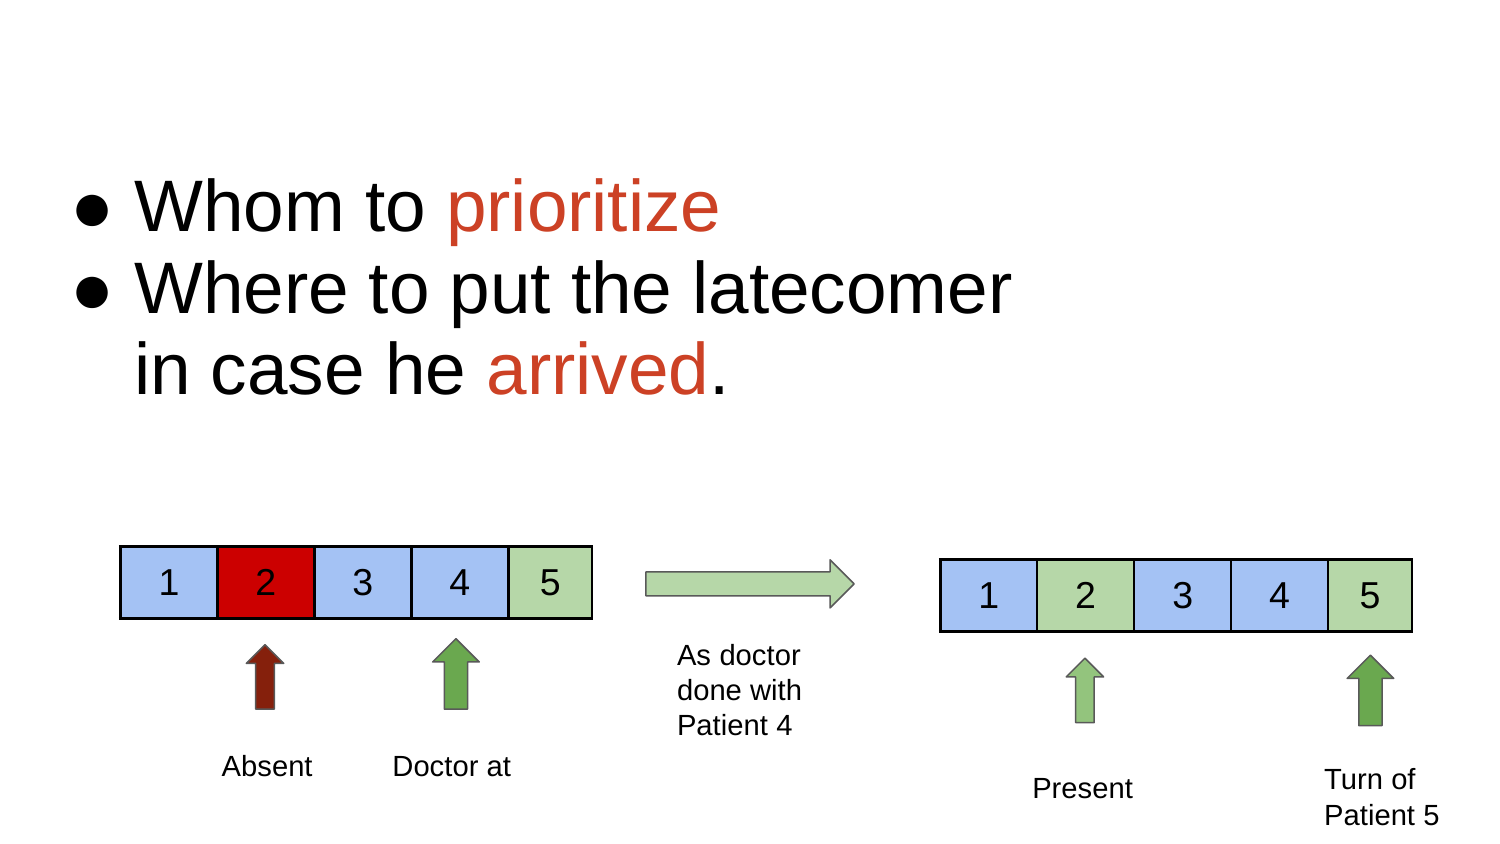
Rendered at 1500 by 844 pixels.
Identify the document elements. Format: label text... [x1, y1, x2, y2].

text_box [1347, 655, 1394, 726]
text_box [1066, 658, 1104, 723]
table_header 5 [1329, 561, 1411, 630]
text_box [645, 559, 855, 608]
text_box As doctor done with Patient 4 [662, 621, 871, 757]
table_header 3 [316, 548, 410, 617]
text_box Doctor at [377, 732, 535, 798]
table_header 1 [942, 561, 1036, 630]
text_box Turn of Patient 5 [1309, 745, 1467, 844]
title Whom to prioritize Where to put the latecomer in case he arrived. [44, 29, 1089, 547]
table_header 3 [1135, 561, 1230, 630]
text_box Present [1017, 754, 1153, 820]
table_header 1 [122, 548, 216, 617]
text_box Absent [206, 732, 343, 798]
text_box [432, 638, 480, 710]
table_header 4 [413, 548, 507, 617]
table_header 5 [510, 548, 591, 617]
table_header 2 [219, 548, 313, 617]
table_header 2 [1038, 561, 1133, 630]
text_box [246, 644, 284, 710]
table_header 4 [1232, 561, 1327, 630]
